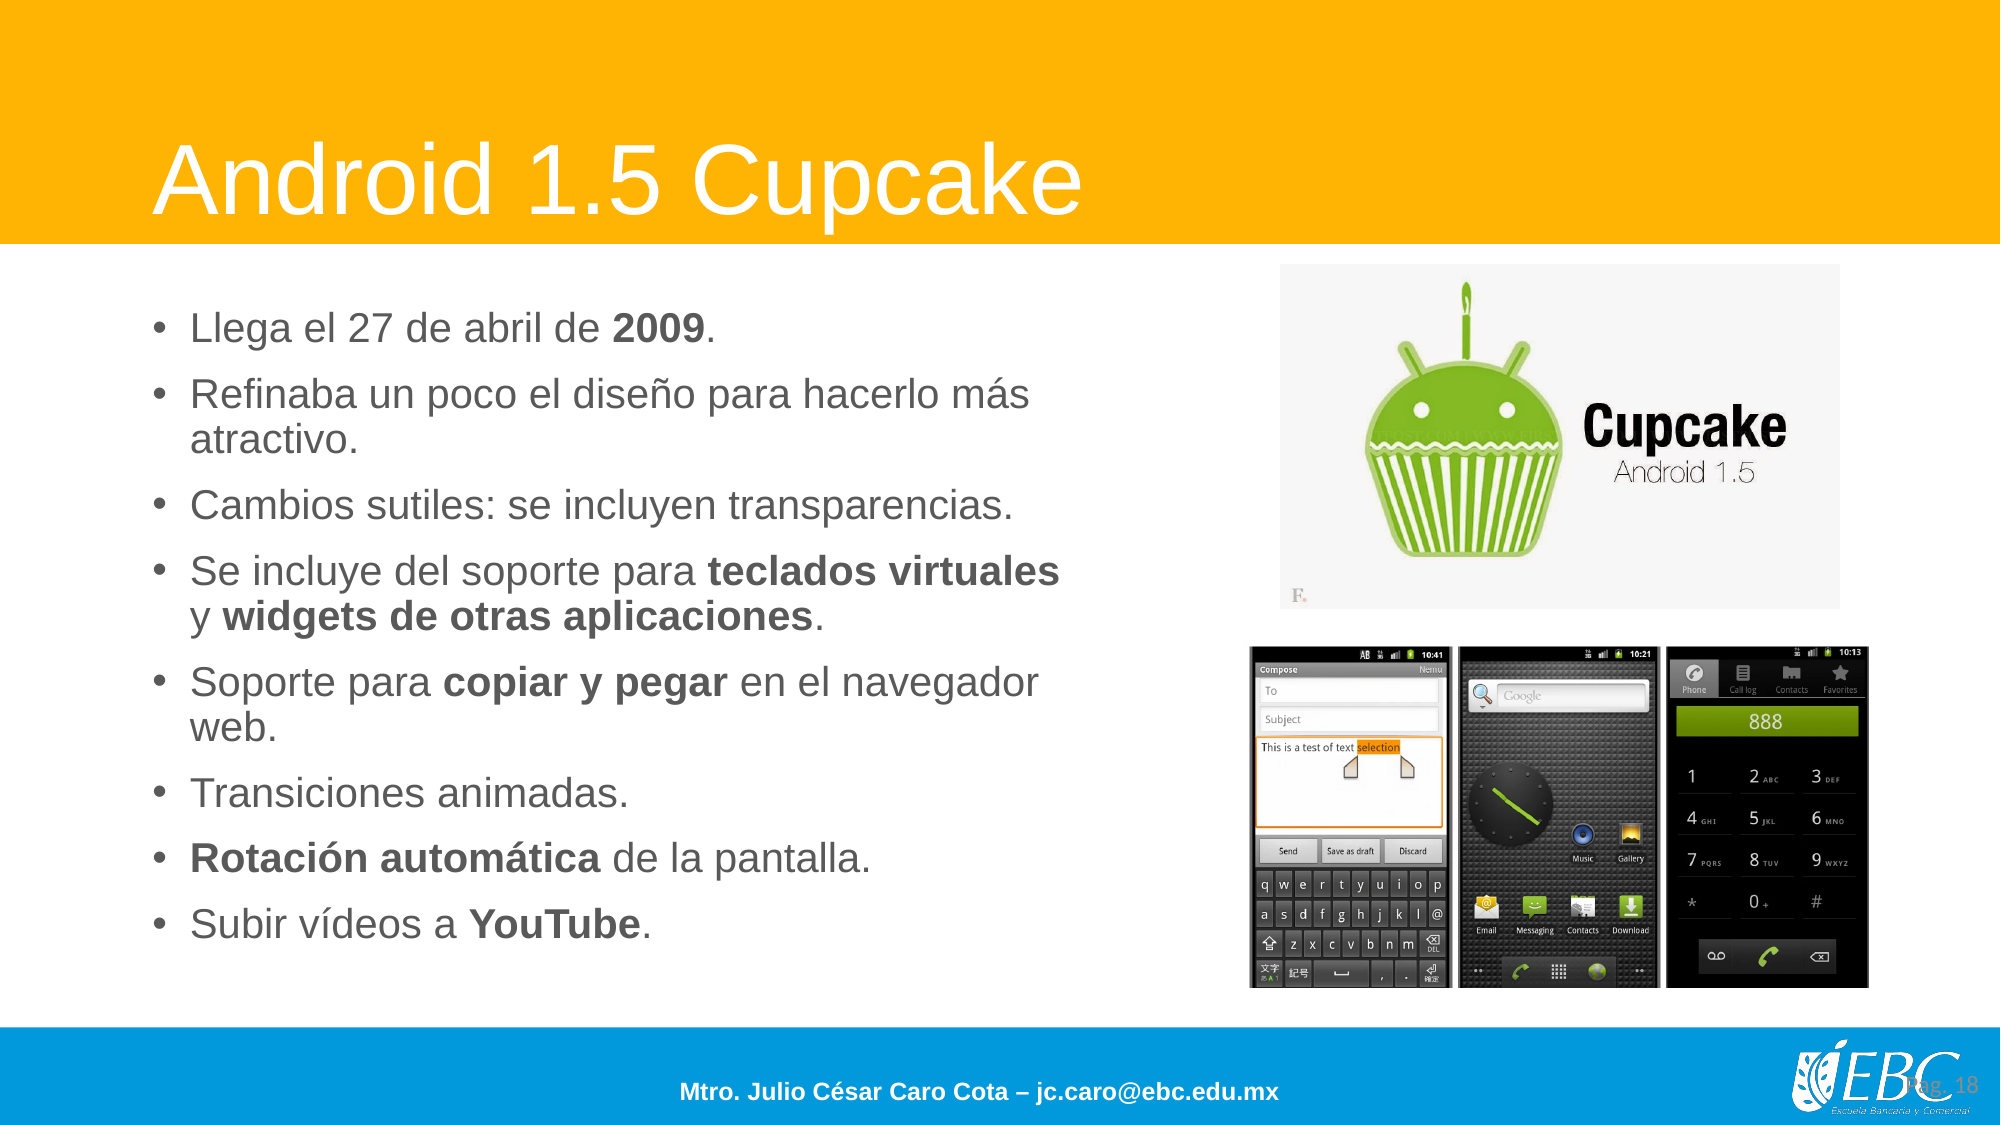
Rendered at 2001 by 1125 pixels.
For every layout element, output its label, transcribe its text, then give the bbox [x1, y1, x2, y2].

picture [1244, 641, 1875, 994]
title Android 1.5 Cupcake [137, 57, 1863, 244]
picture [1280, 264, 1840, 610]
picture [1793, 1070, 1805, 1110]
picture [1836, 1040, 1847, 1048]
slide_number Pag. 18 [1805, 1053, 2000, 1114]
picture [1798, 1053, 1805, 1072]
list Llega el 27 de abril de 2009. Refinaba un poco el diseño para hacerlo más atractivo. Cambios sutiles: se incluyen transparencias. Se incluye del soporte para teclados virtuales y widgets de otras aplicaciones. Soporte para copiar y pegar en el navegador web. Transiciones animadas. Rotación automática de la pantalla. Subir vídeos a YouTube. [137, 299, 1106, 1014]
